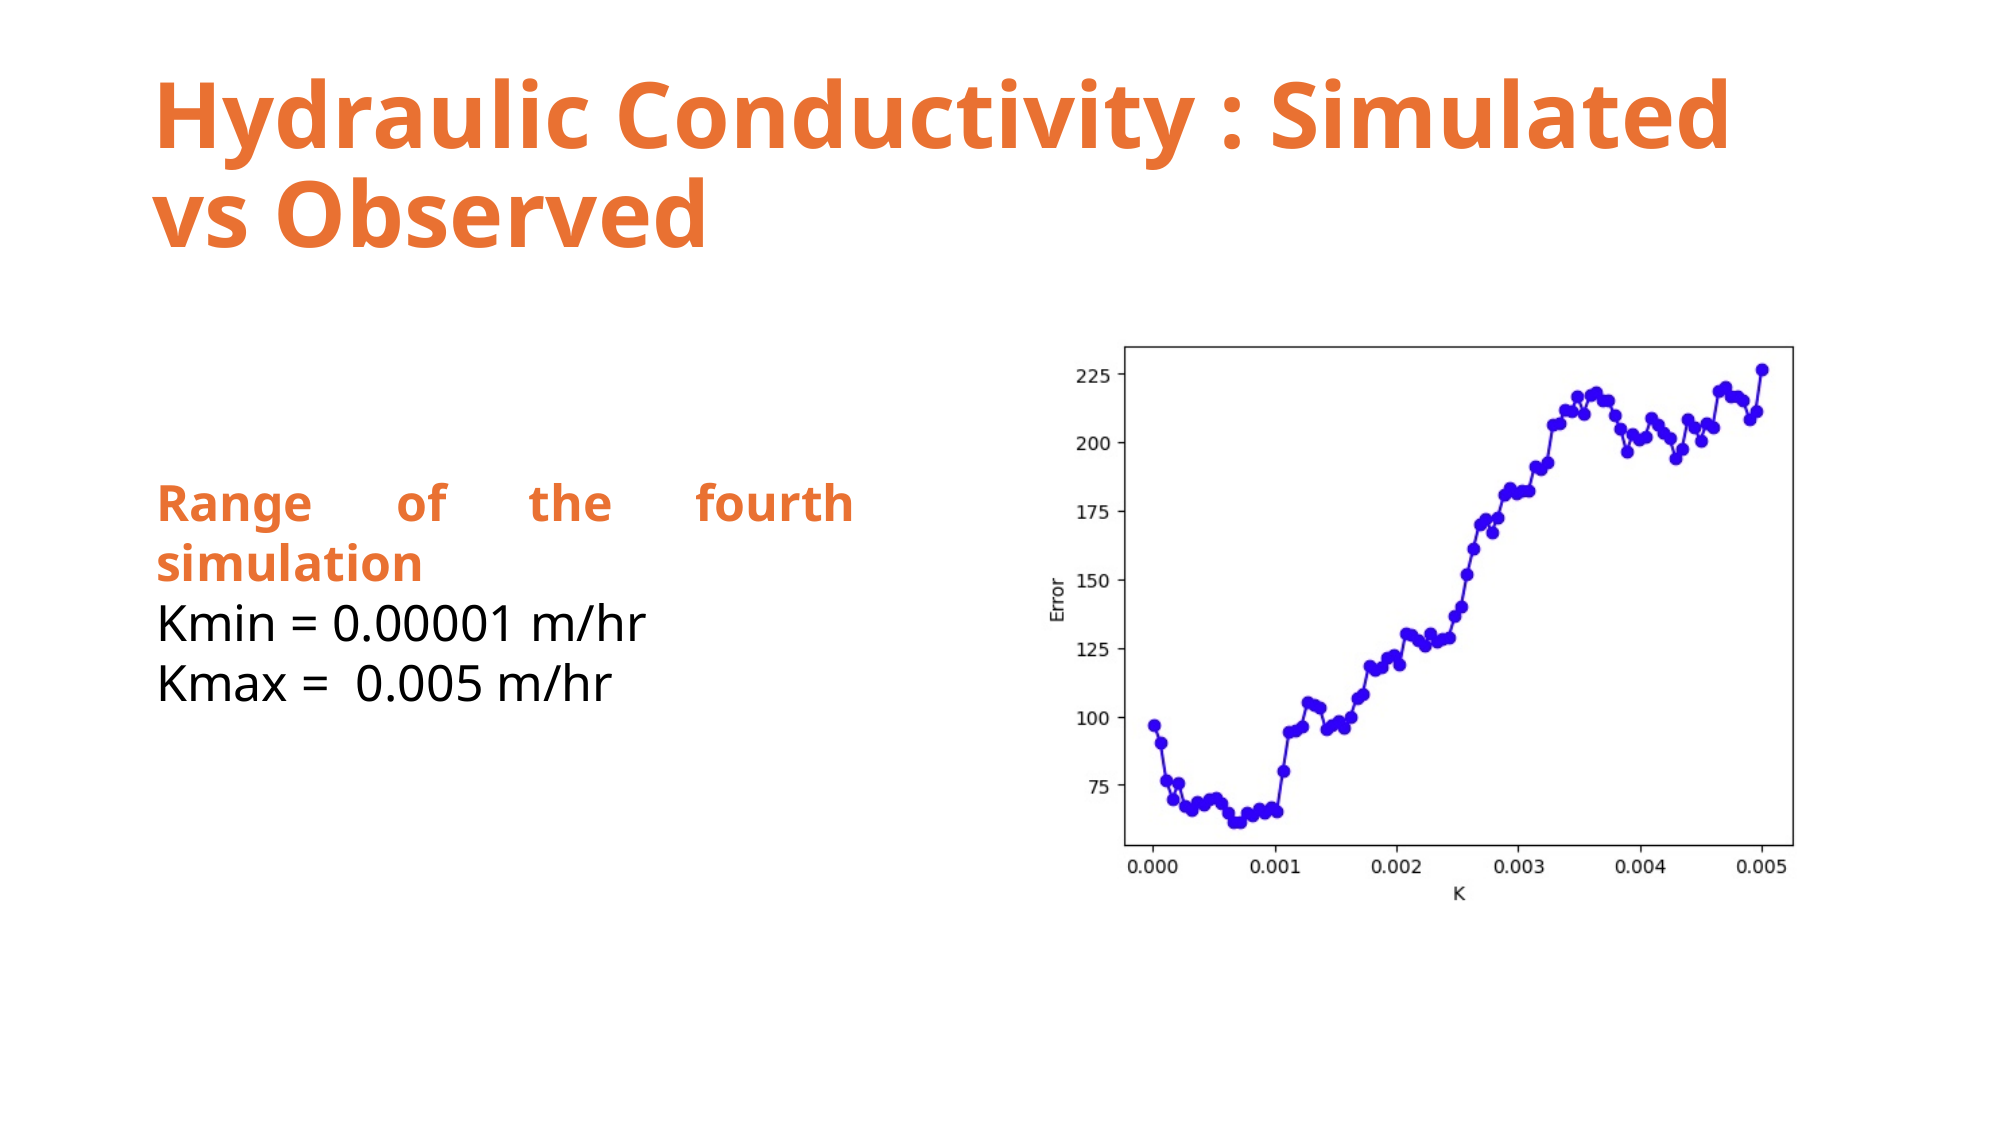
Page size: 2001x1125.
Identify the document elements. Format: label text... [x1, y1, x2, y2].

title Hydraulic Conductivity : Simulated vs Observed [137, 59, 1863, 278]
text_box Range of the fourth simulation Kmin = 0.00001 m/hr Kmax = 0.005 m/hr [141, 463, 871, 719]
picture [999, 328, 1822, 908]
